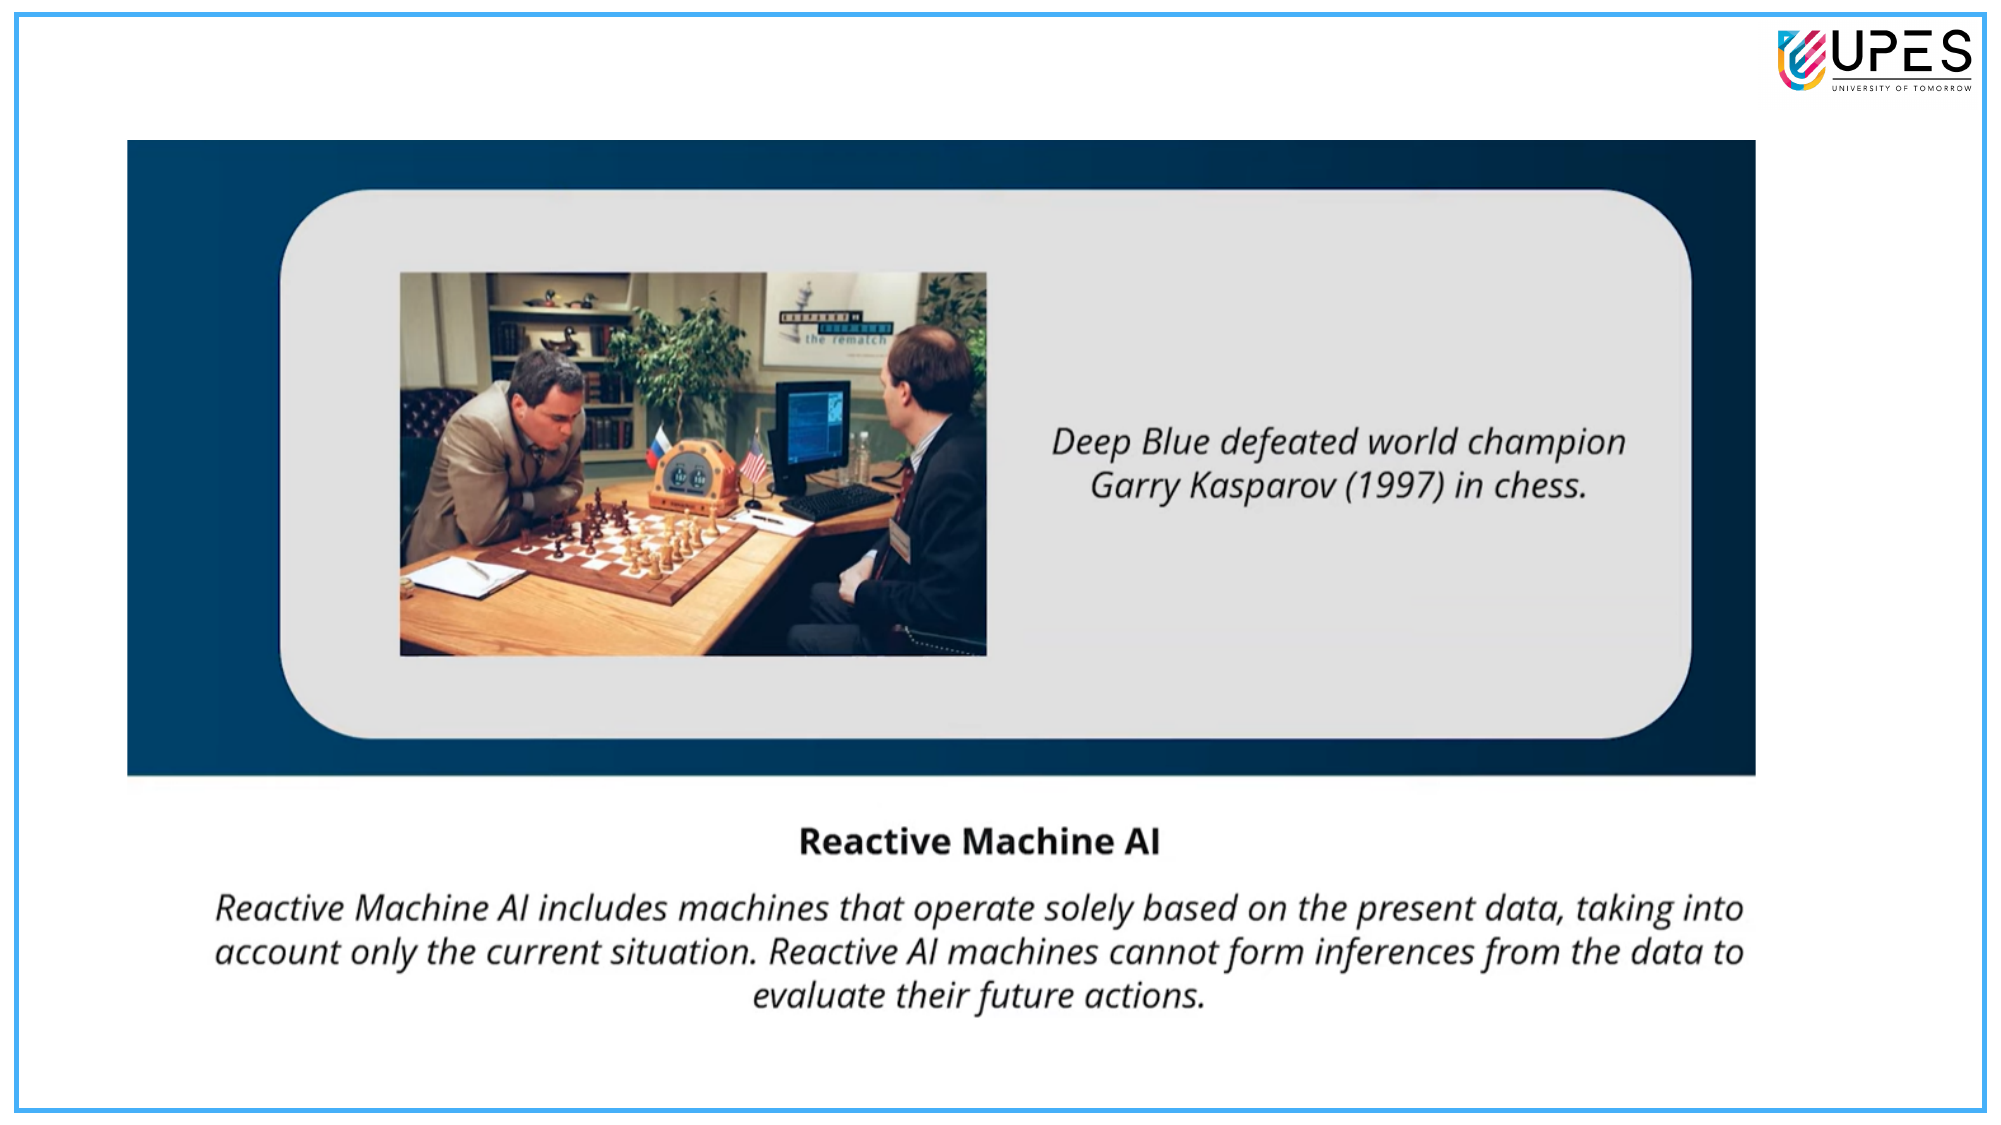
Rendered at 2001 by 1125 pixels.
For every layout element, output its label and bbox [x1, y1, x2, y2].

picture [127, 140, 1756, 1033]
picture [1758, 20, 1978, 110]
